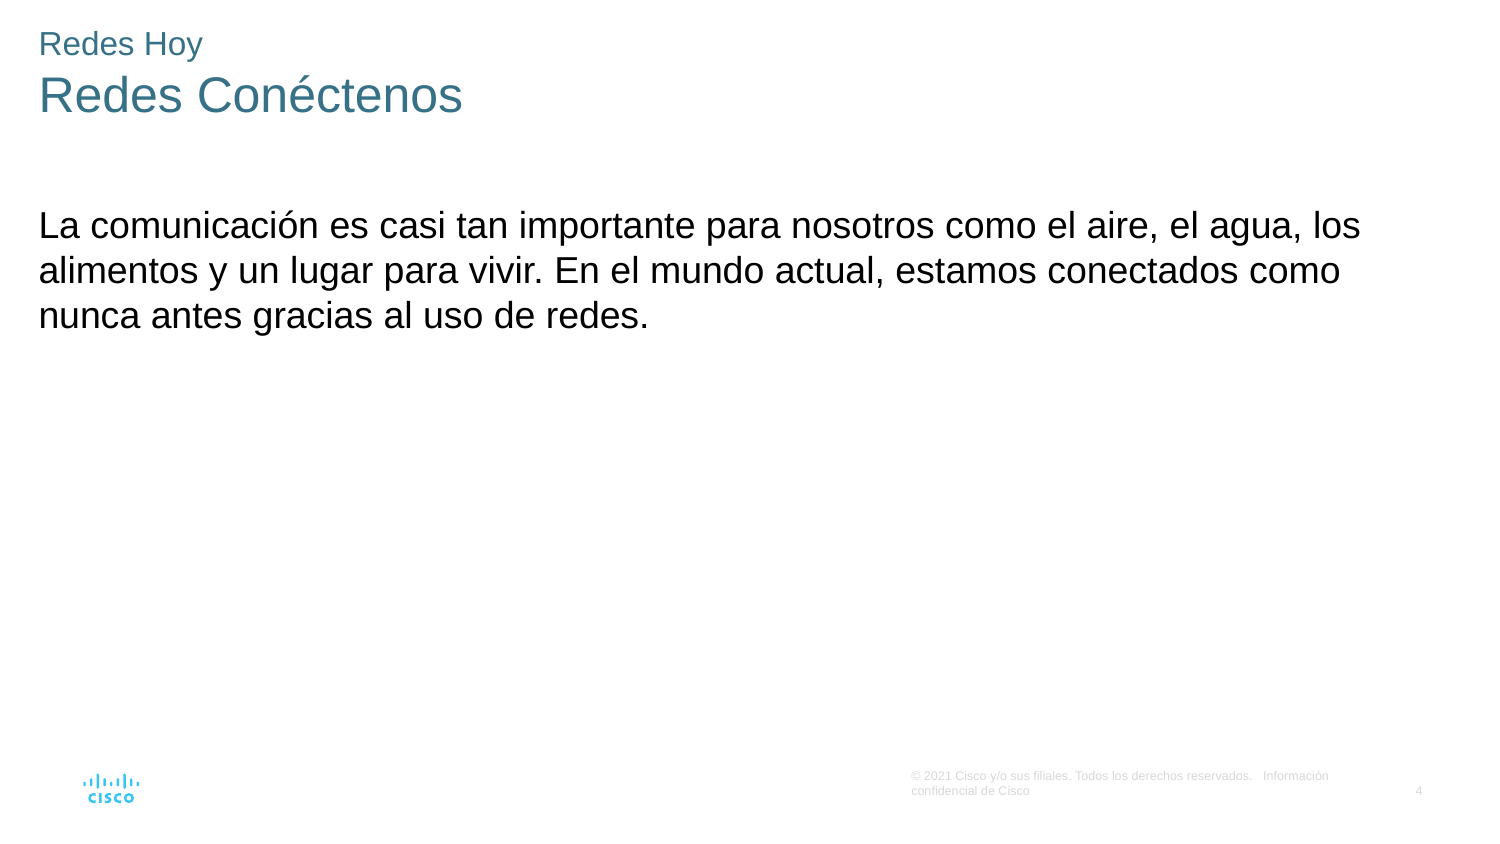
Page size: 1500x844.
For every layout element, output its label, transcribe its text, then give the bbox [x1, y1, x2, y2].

list La comunicación es casi tan importante para nosotros como el aire, el agua, los alimentos y un lugar para vivir. En el mundo actual, estamos conectados como nunca antes gracias al uso de redes. [23, 135, 1476, 373]
text_box Redes Hoy Redes Conéctenos [23, 10, 1500, 135]
